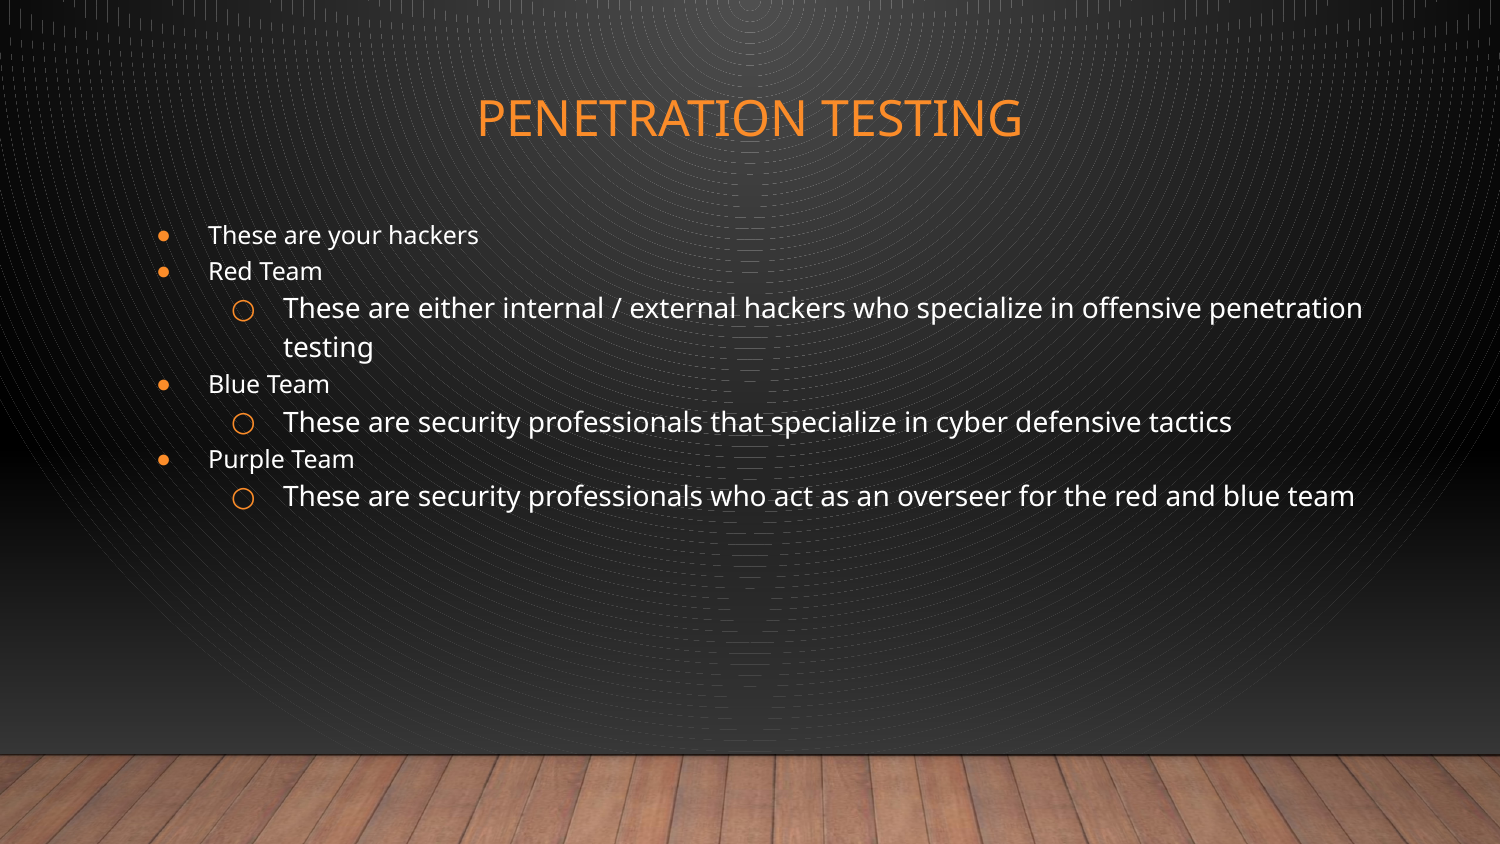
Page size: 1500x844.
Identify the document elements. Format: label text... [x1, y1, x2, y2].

title Penetration Testing [118, 72, 1382, 167]
picture [0, 754, 1500, 844]
list These are your hackers Red Team These are either internal / external hackers who specialize in offensive penetration testing Blue Team These are security professionals that specialize in cyber defensive tactics Purple Team These are security professionals who act as an overseer for the red and blue team [118, 198, 1382, 756]
